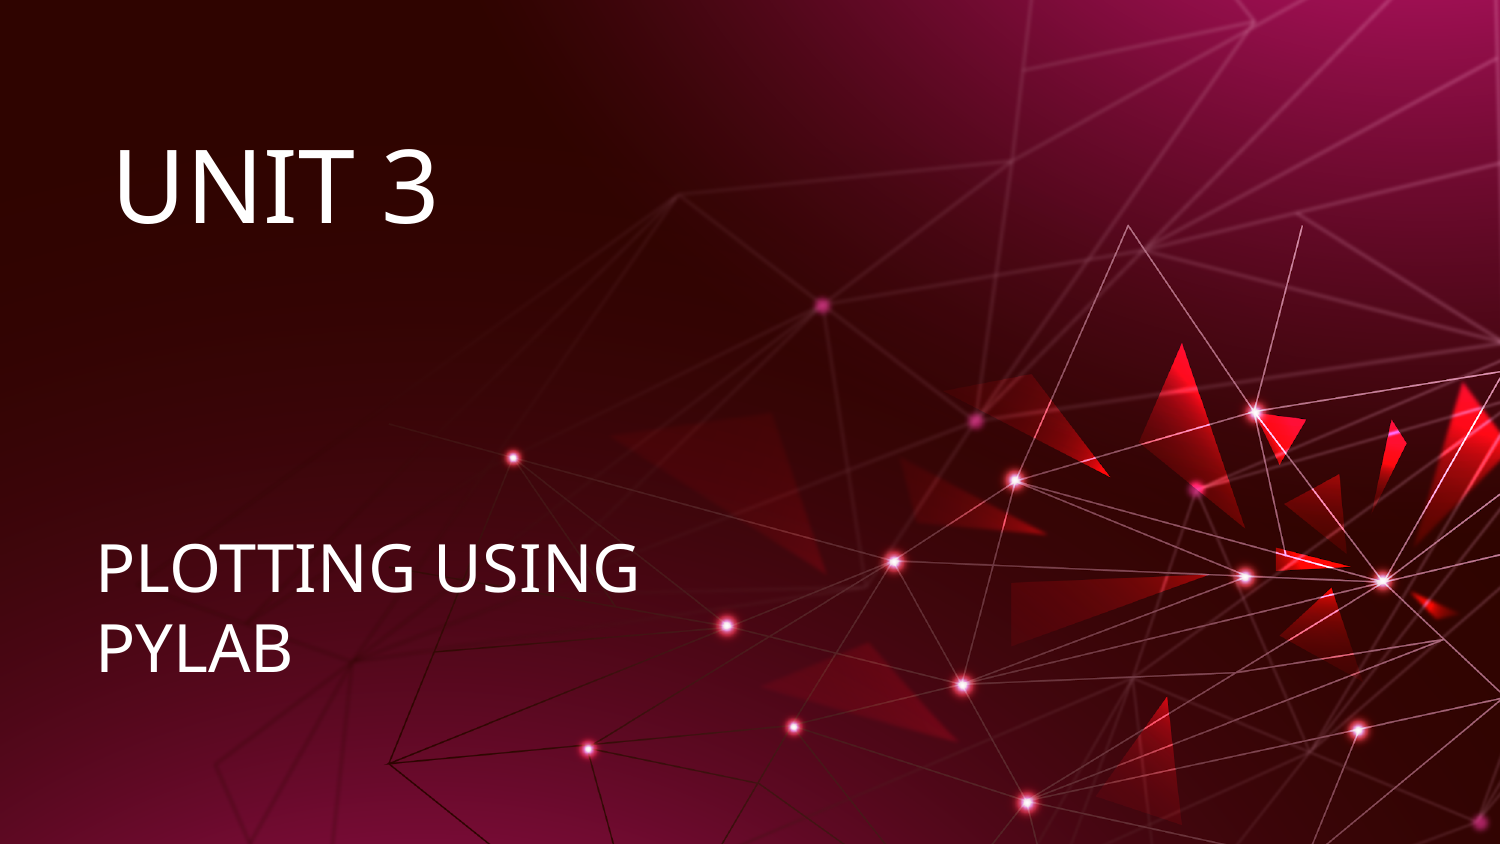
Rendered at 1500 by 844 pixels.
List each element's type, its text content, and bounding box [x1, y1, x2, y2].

title UNIT 3 [96, 106, 704, 304]
subtitle PLOTTING USING PYLAB [79, 511, 750, 567]
picture [0, 0, 1500, 844]
